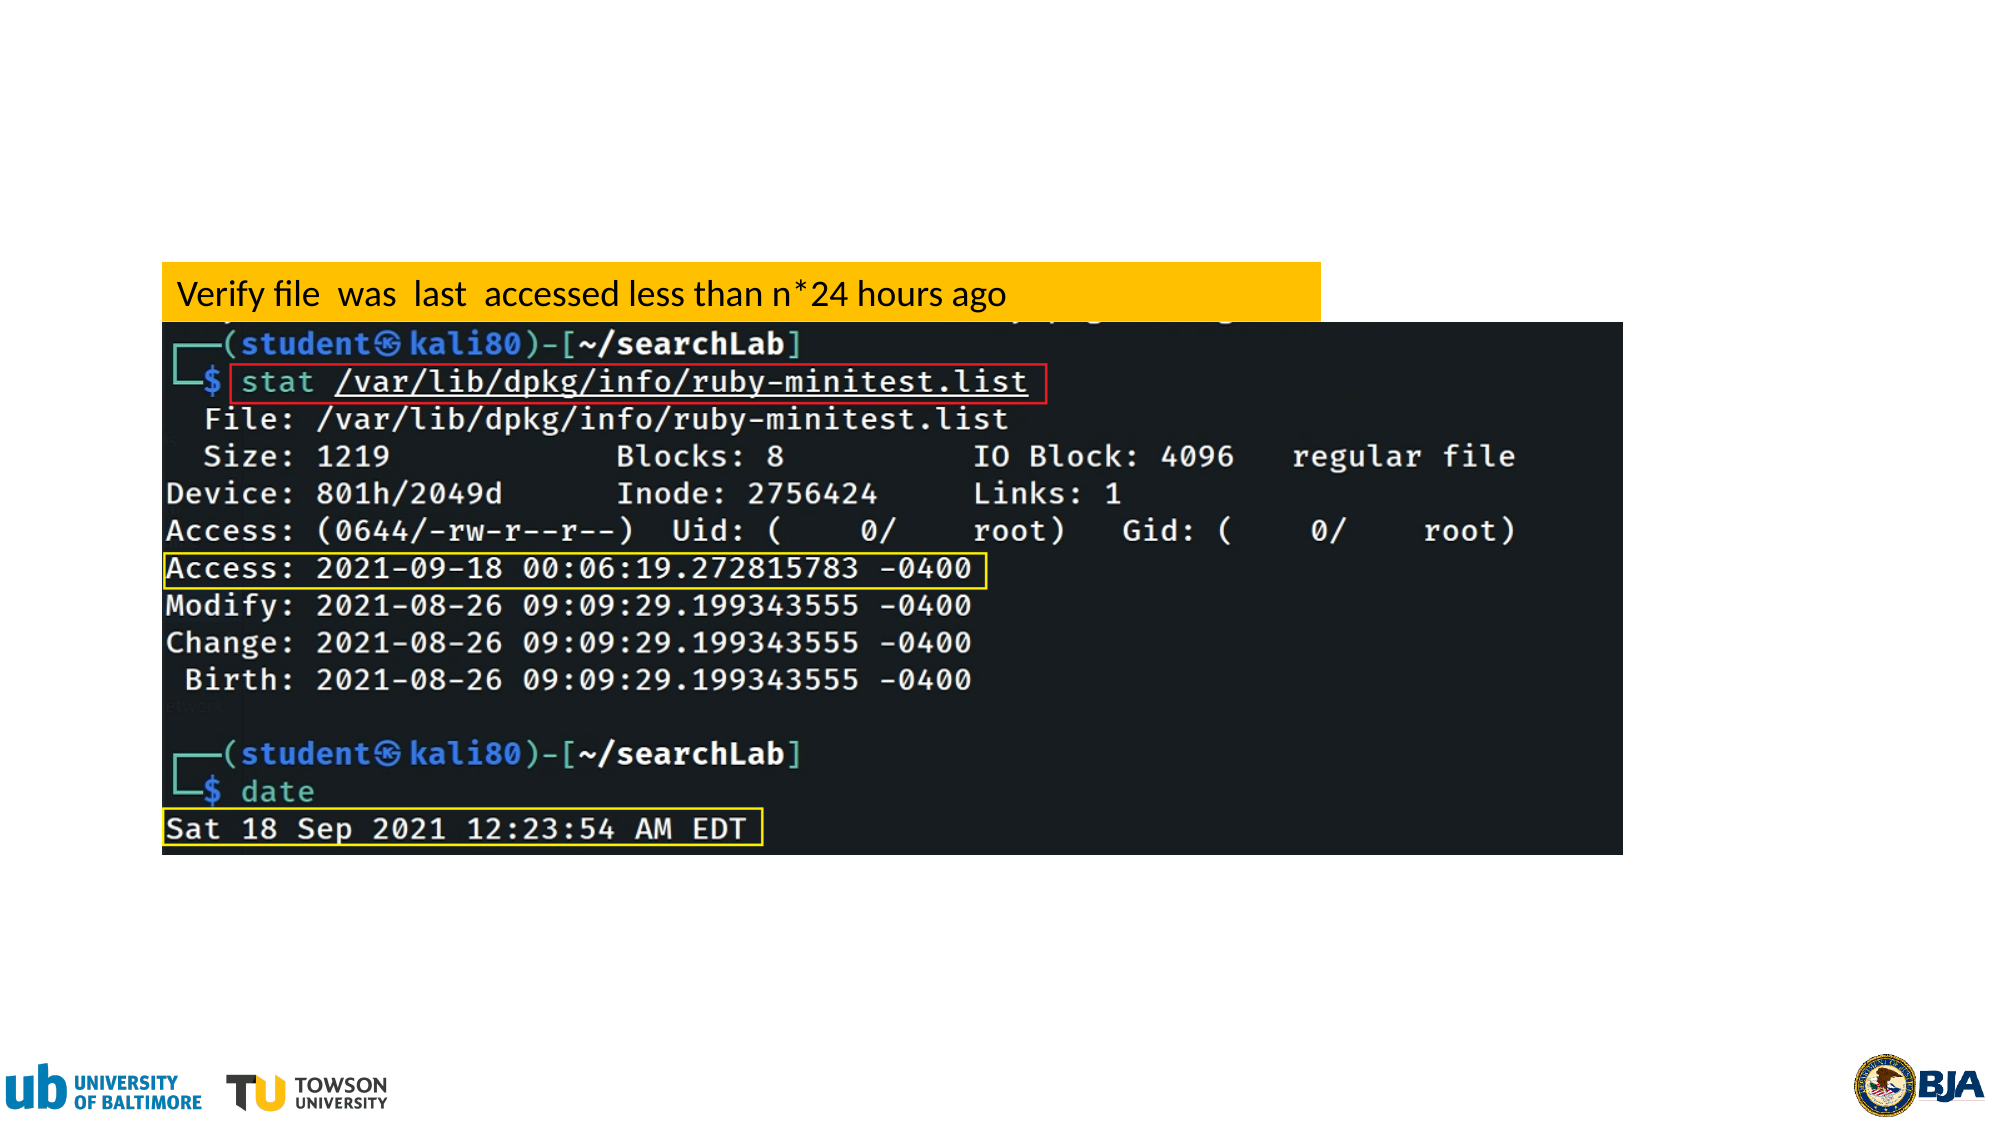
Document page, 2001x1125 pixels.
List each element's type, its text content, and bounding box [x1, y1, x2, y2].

picture [0, 1031, 407, 1125]
picture [1854, 1054, 1986, 1117]
picture [162, 322, 1623, 855]
text_box Verify file was last accessed less than n*24 hours ago [162, 261, 1321, 322]
